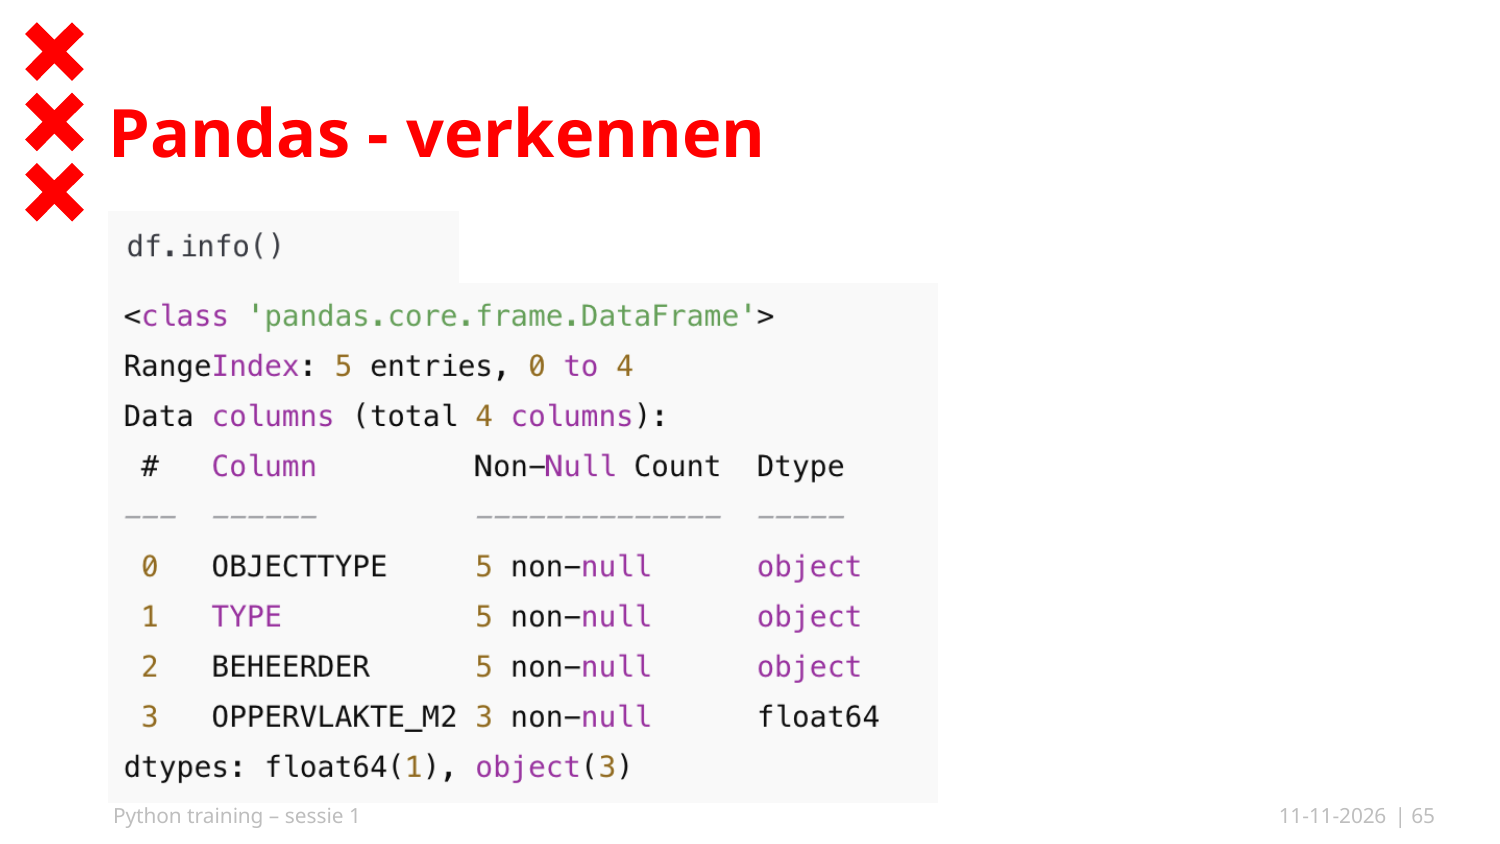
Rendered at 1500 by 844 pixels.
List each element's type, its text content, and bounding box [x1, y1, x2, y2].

picture [108, 211, 939, 803]
footer Python training – sessie 1 [113, 802, 1129, 833]
slide_number | 65 [1394, 802, 1442, 833]
title Pandas - verkennen [108, 91, 1438, 251]
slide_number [1262, 802, 1387, 833]
